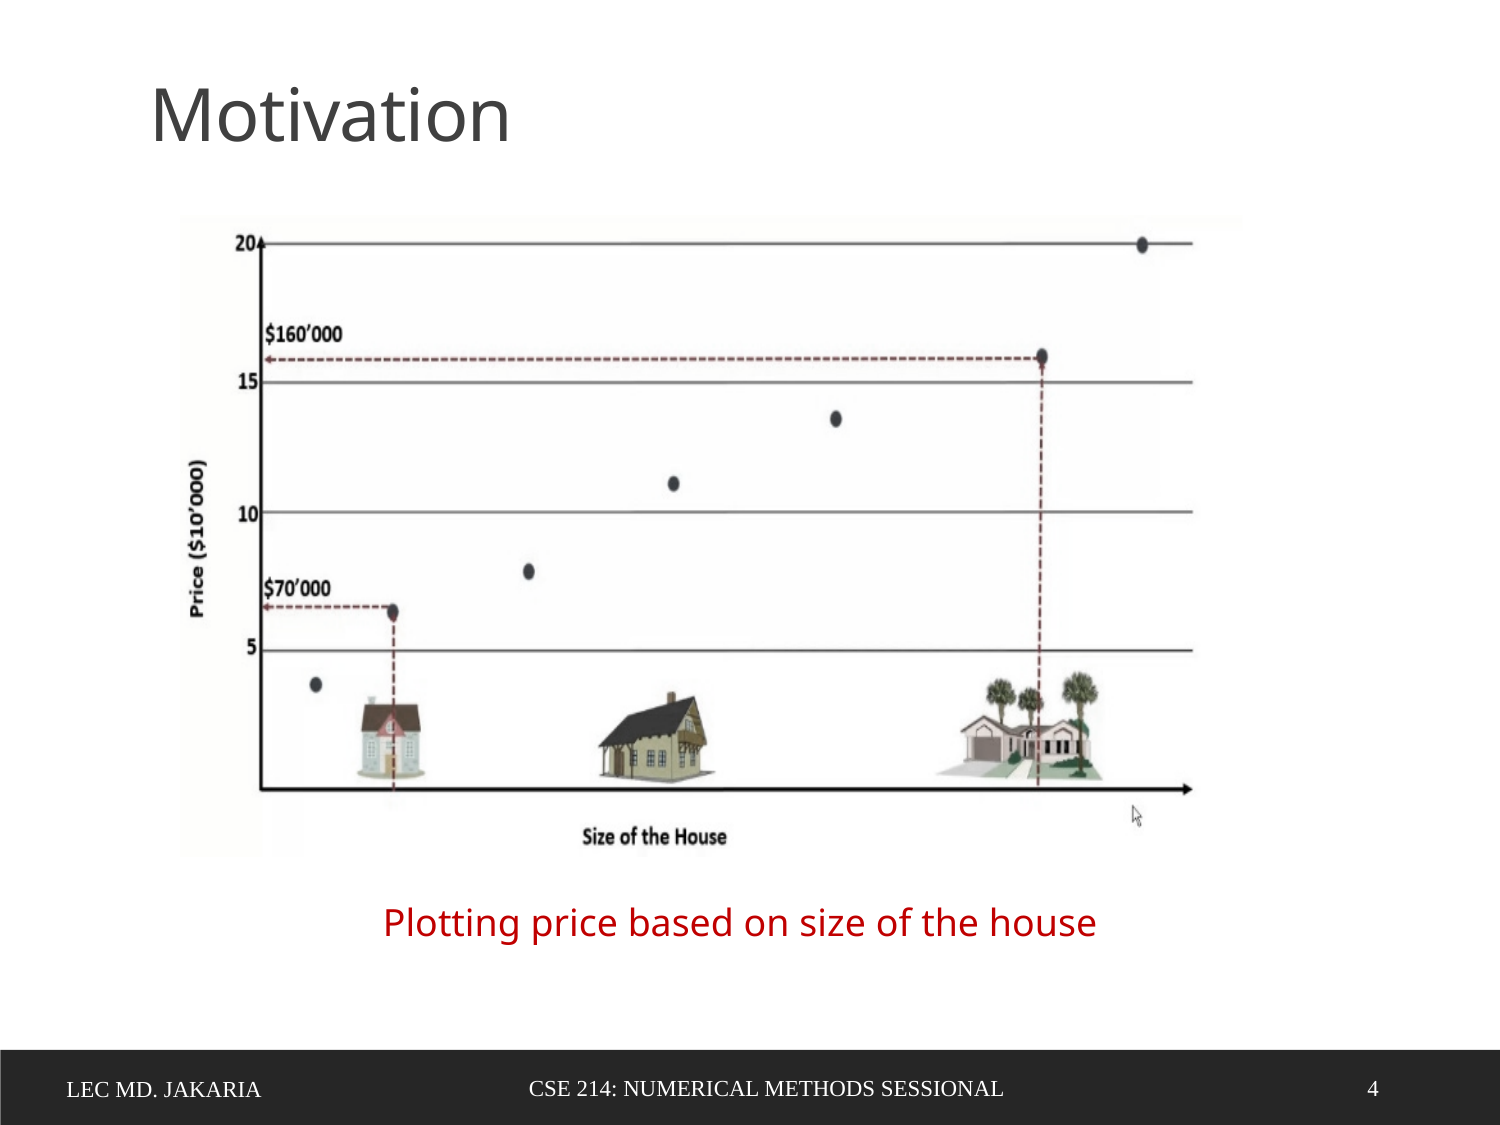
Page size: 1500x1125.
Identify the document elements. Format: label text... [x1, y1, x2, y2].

text_box CSE 214: Numerical Methods Sessional [497, 1057, 1037, 1118]
text_box Motivation [135, 71, 1373, 187]
picture [159, 214, 1243, 879]
slide_number 4 [1352, 1057, 1449, 1118]
footer Lec MD. Jakaria [51, 1058, 535, 1119]
text_box Plotting price based on size of the house [262, 891, 1219, 952]
